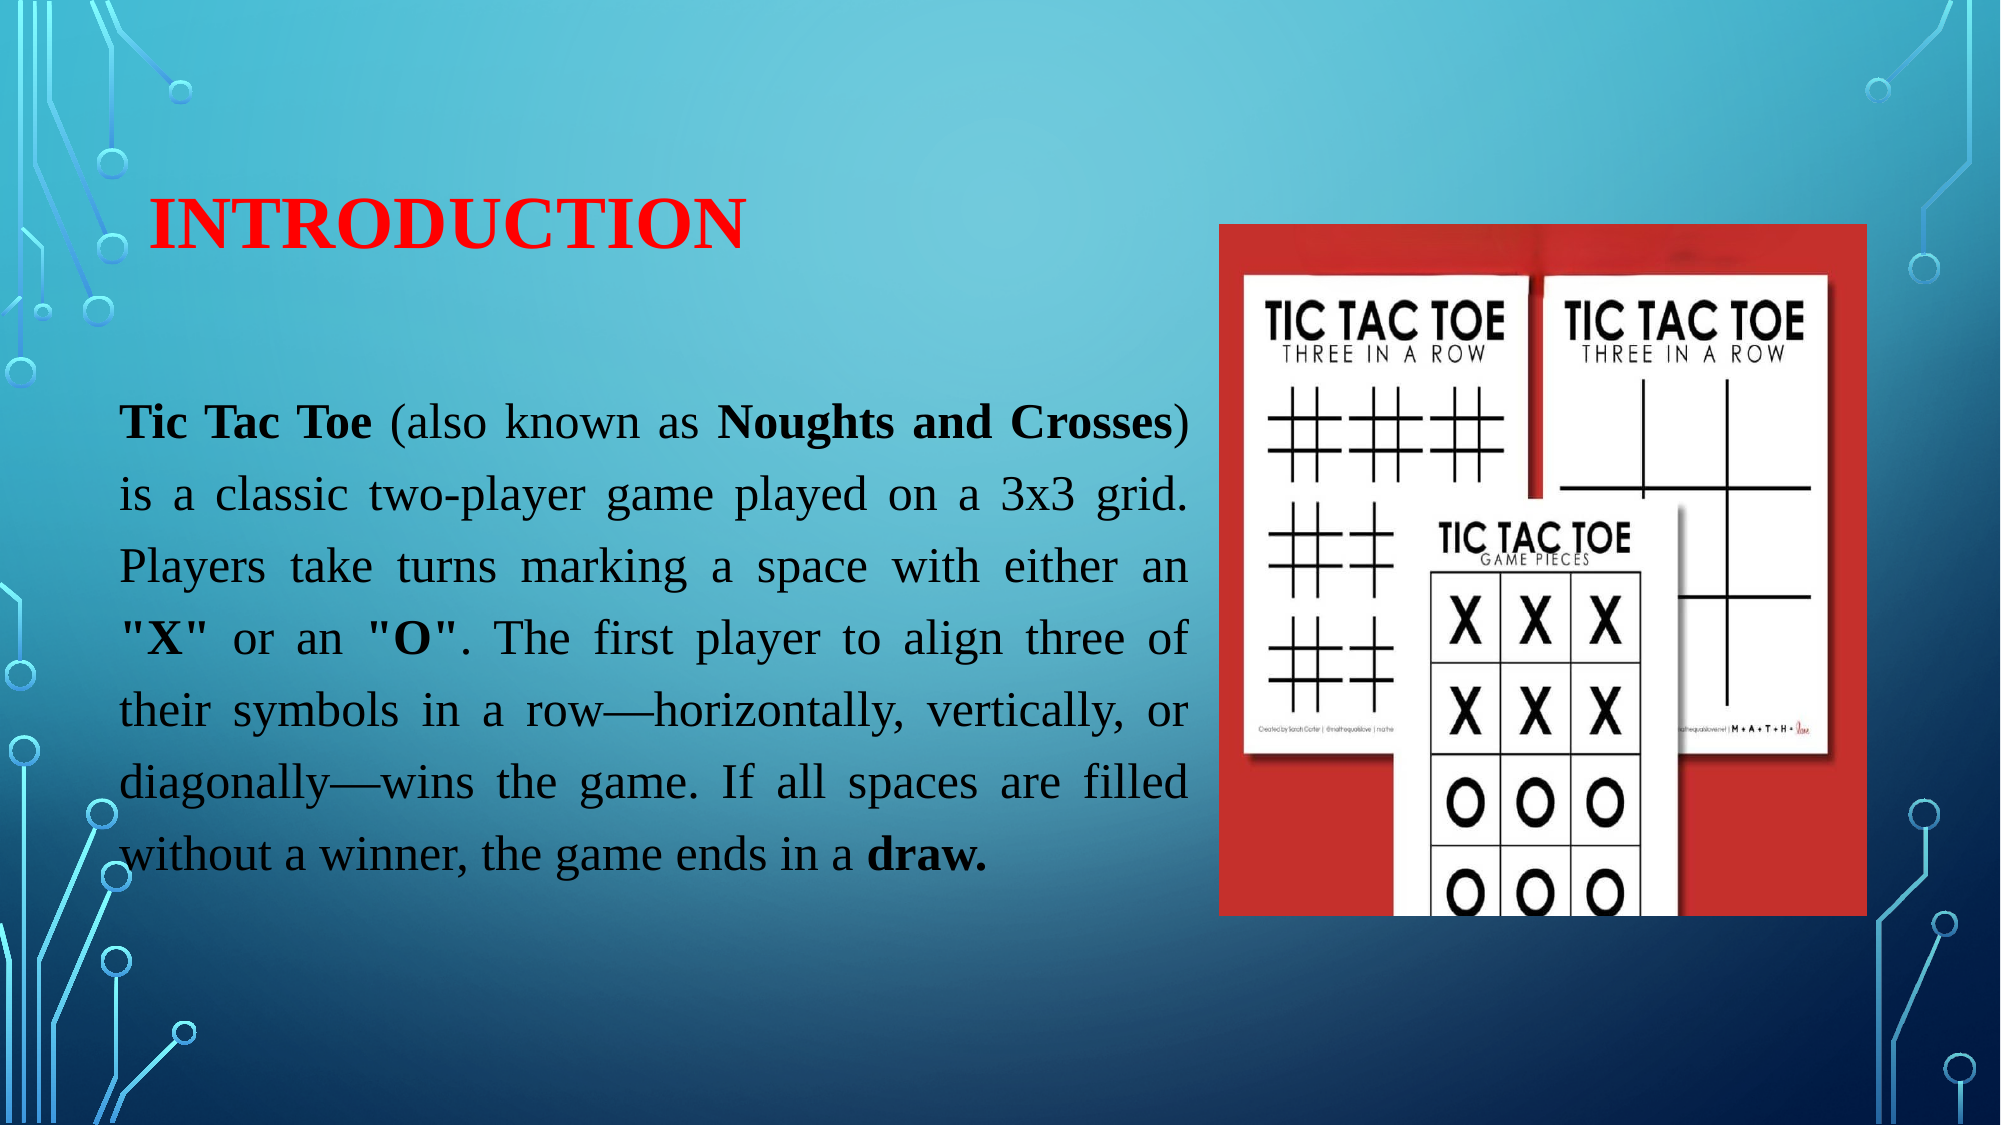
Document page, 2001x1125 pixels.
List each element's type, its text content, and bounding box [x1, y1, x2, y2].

list Tic Tac Toe (also known as Noughts and Crosses) is a classic two-player game played on a 3x3 grid. Players take turns marking a space with either an "X" or an "O". The first player to align three of their symbols in a row—horizontally, vertically, or diagonally—wins the game. If all spaces are filled without a winner, the game ends in a draw. [104, 369, 1205, 950]
title introduction [133, 103, 1759, 346]
picture [1219, 224, 1868, 916]
